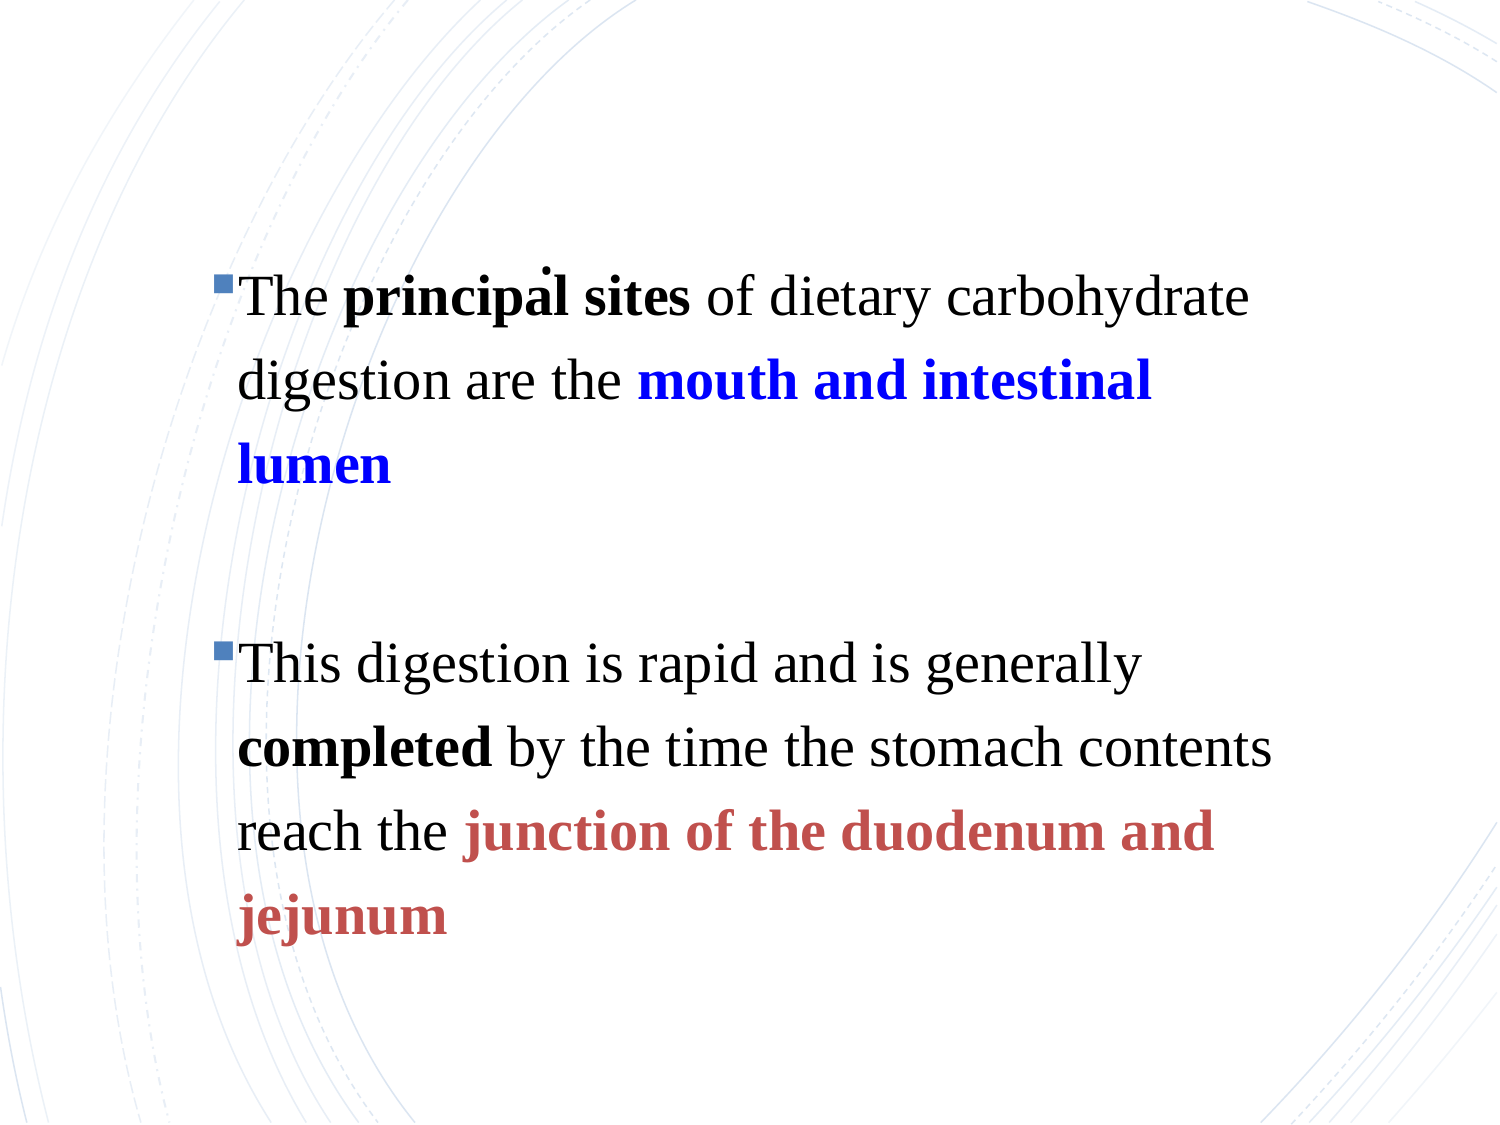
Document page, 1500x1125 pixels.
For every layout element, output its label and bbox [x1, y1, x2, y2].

text_box [0, 0, 1498, 1125]
